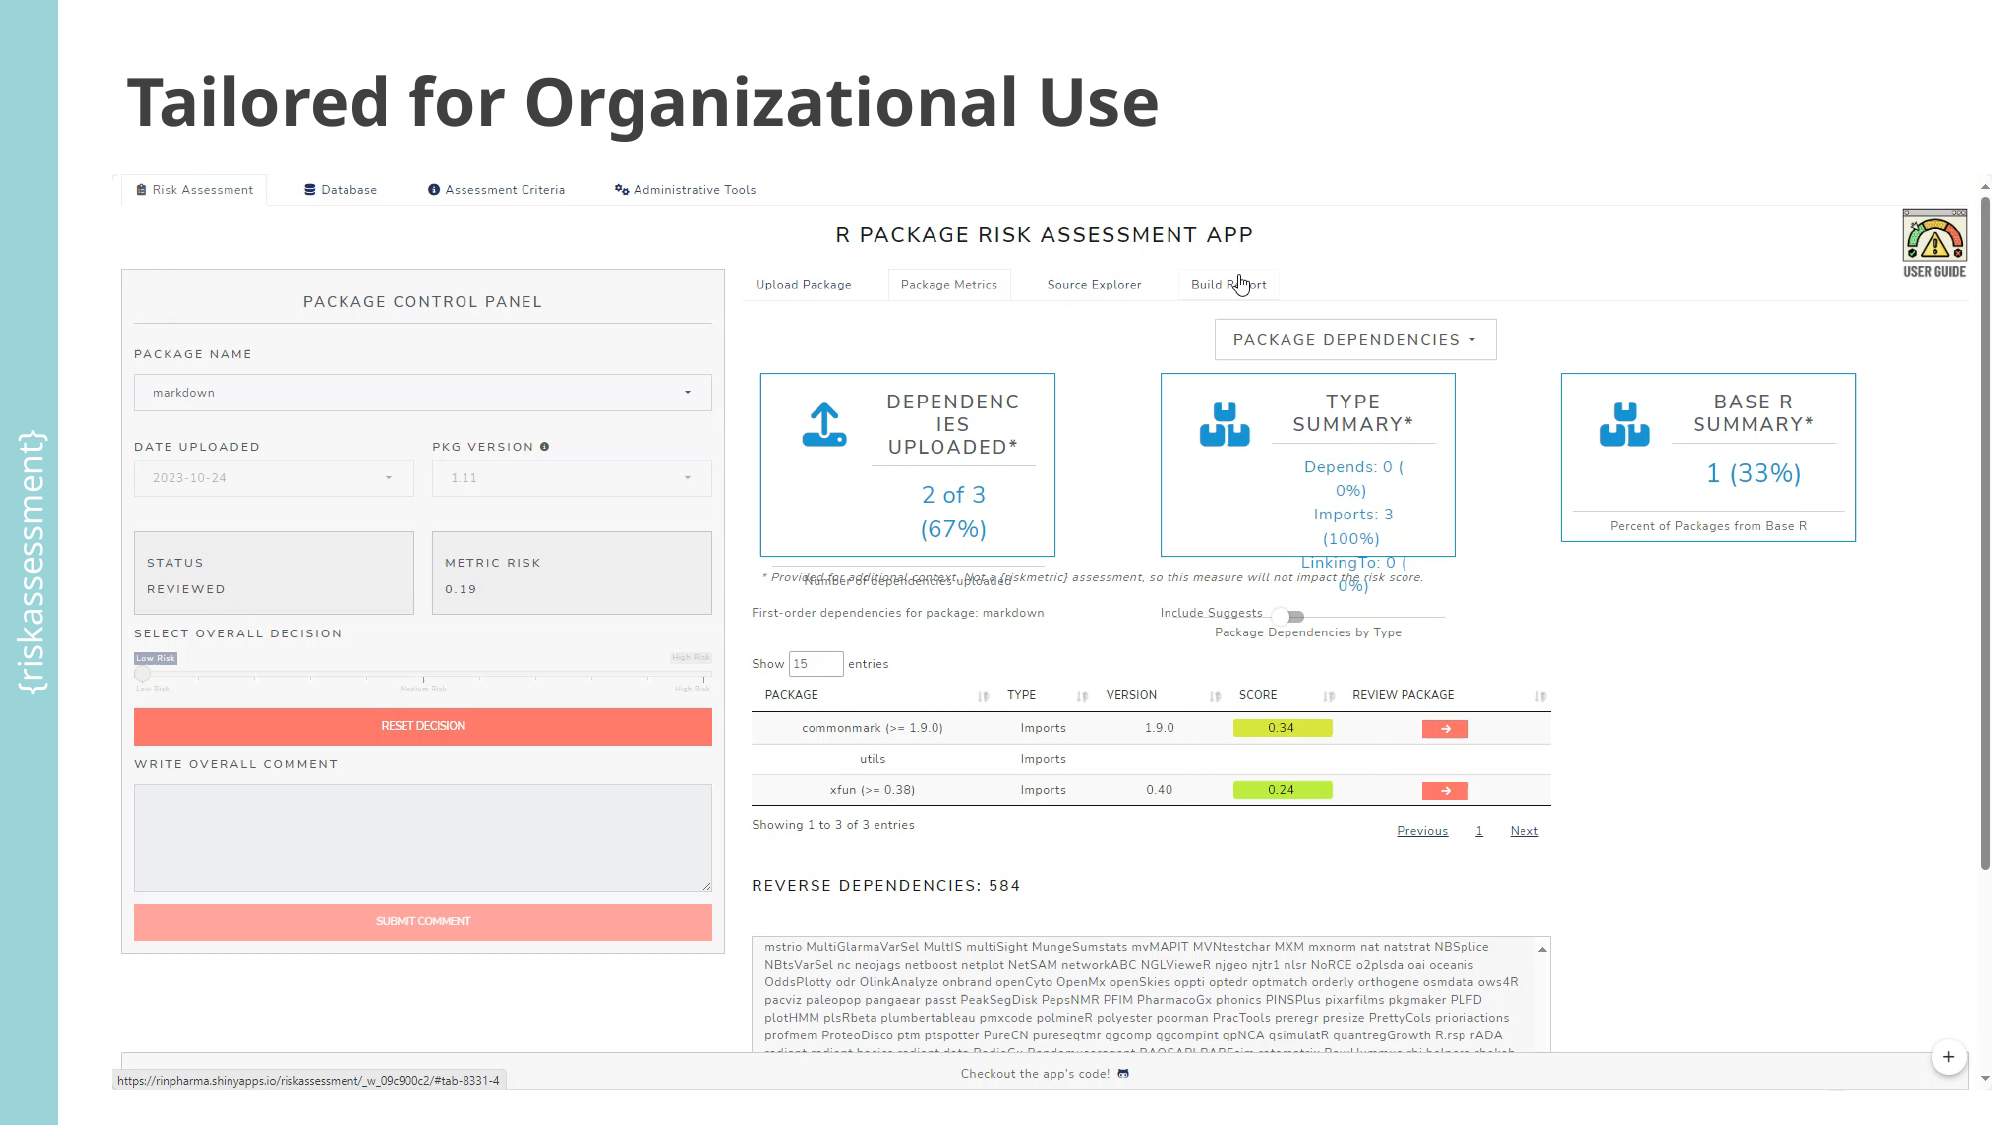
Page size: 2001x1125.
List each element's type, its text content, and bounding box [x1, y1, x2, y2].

text_box Tailored for Organizational Use [111, 52, 1946, 148]
text_box {riskassessment} [0, 0, 58, 1125]
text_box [111, 173, 1993, 1091]
